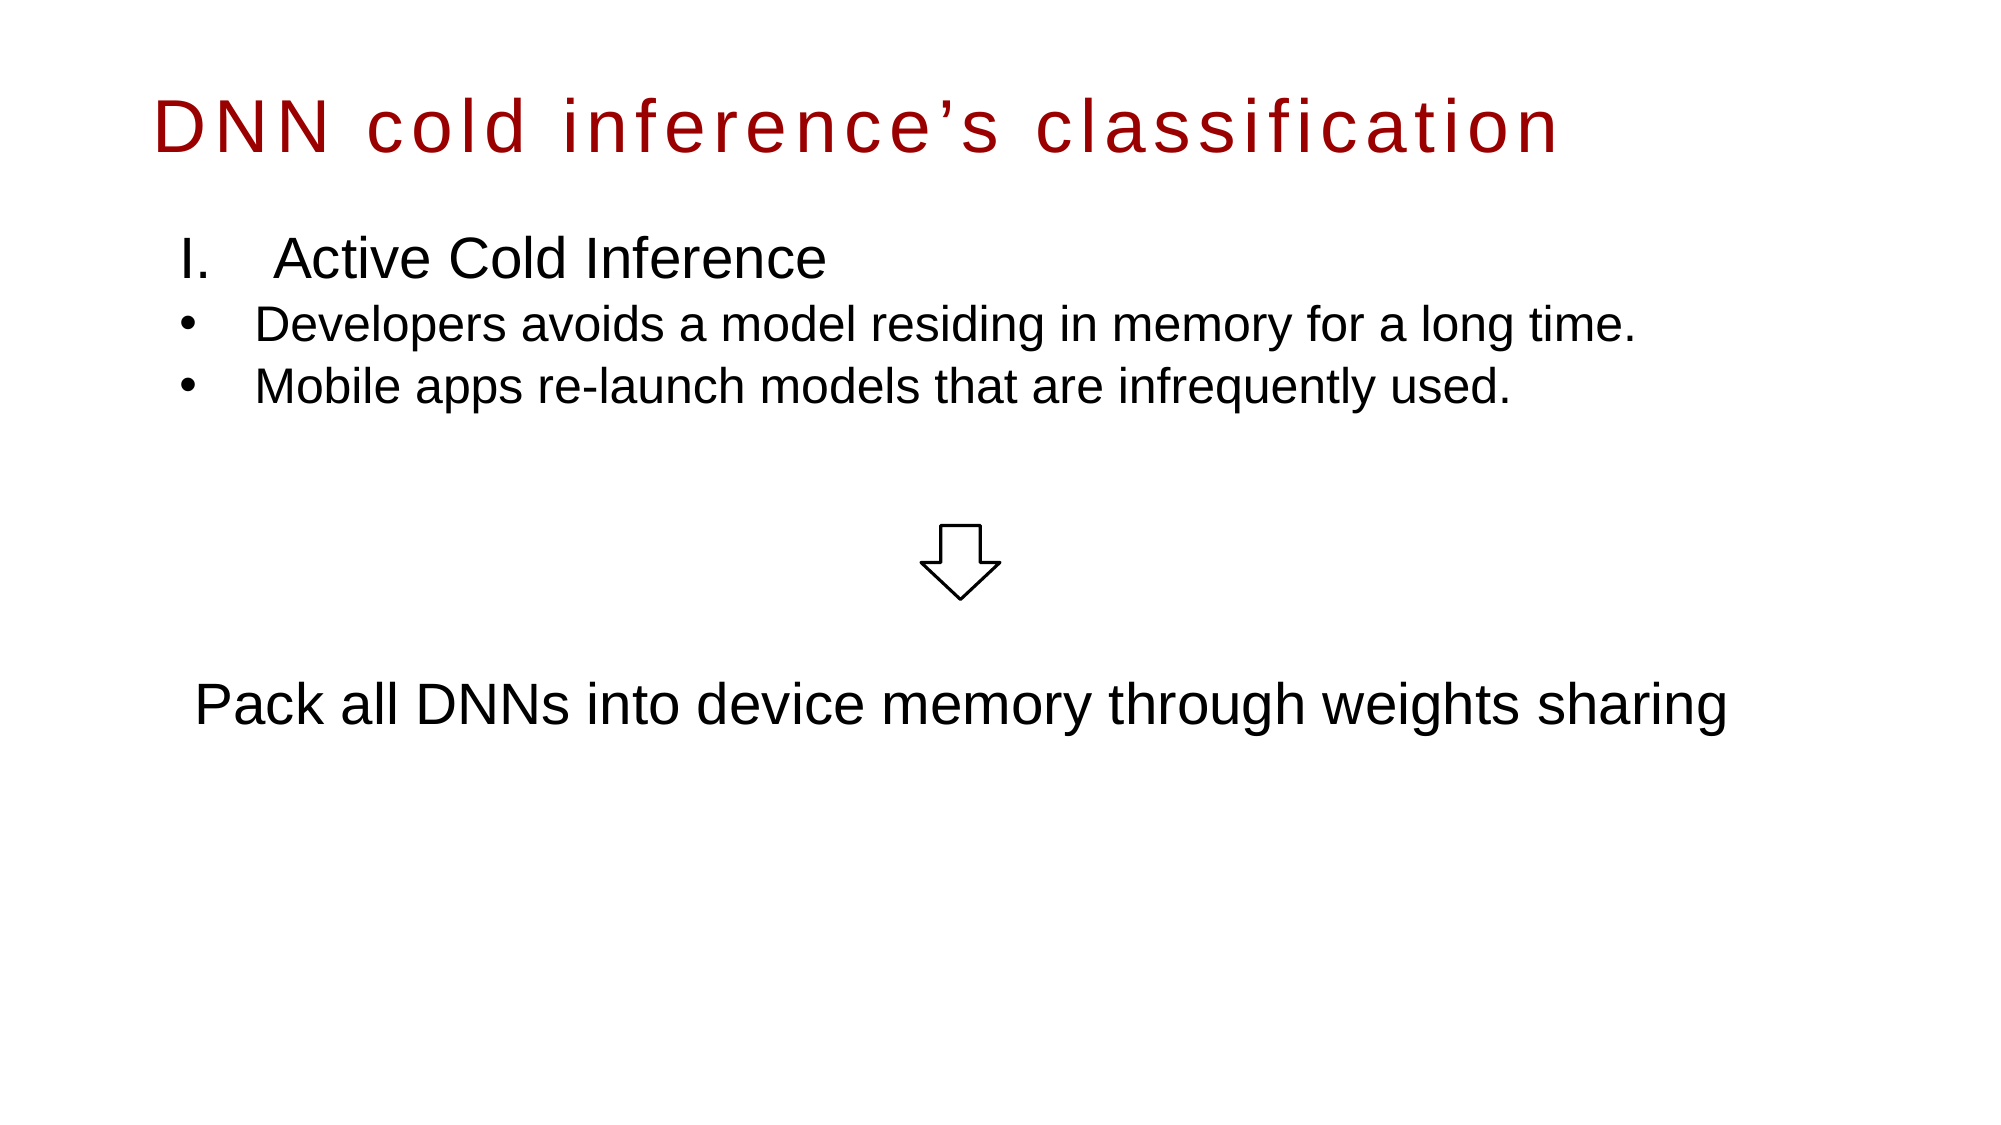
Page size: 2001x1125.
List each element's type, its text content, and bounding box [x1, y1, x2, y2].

text_box Pack all DNNs into device memory through weights sharing [177, 658, 1748, 744]
text_box Active Cold Inference Developers avoids a model residing in memory for a long time. Mobile apps re-launch models that are infrequently used. [162, 212, 1763, 422]
text_box [919, 523, 1002, 601]
text_box DNN cold inference’s classification [150, 75, 1875, 168]
